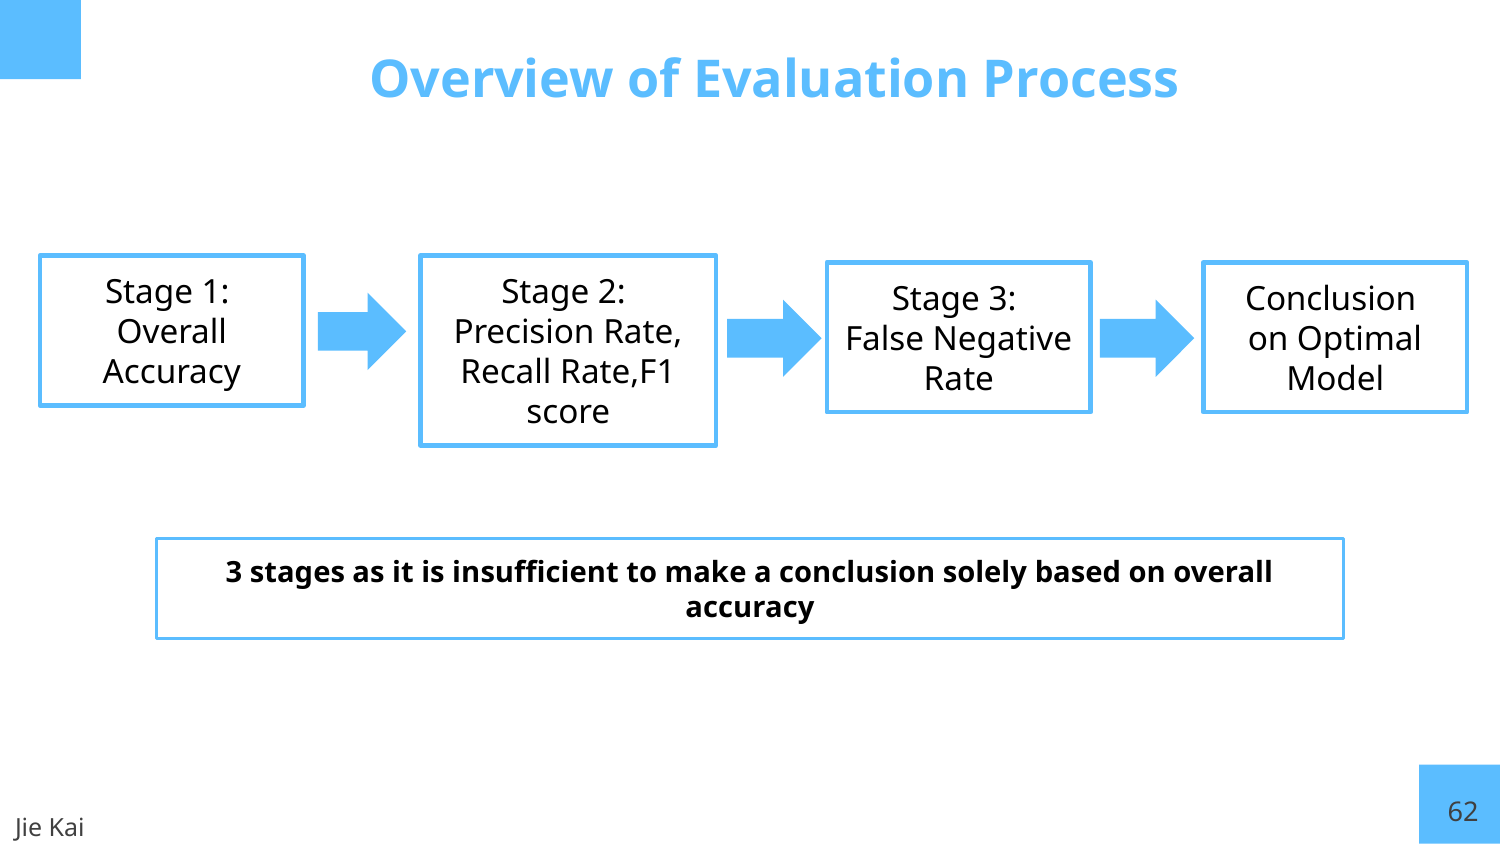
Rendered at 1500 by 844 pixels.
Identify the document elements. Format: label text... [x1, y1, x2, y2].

text_box Stage 1: Overall Accuracy [39, 255, 304, 406]
text_box [1099, 299, 1195, 377]
title Overview of Evaluation Process [96, 30, 1452, 125]
subtitle Jie Kai [0, 805, 419, 844]
text_box Stage 3: False Negative Rate [826, 262, 1091, 413]
text_box [727, 299, 822, 377]
text_box [317, 292, 407, 371]
text_box 3 stages as it is insufficient to make a conclusion solely based on overall accuracy [156, 538, 1344, 639]
slide_number 62 [1403, 779, 1494, 844]
text_box Conclusion on Optimal Model [1203, 262, 1467, 413]
text_box Stage 2: Precision Rate, Recall Rate,F1 score [420, 255, 716, 446]
